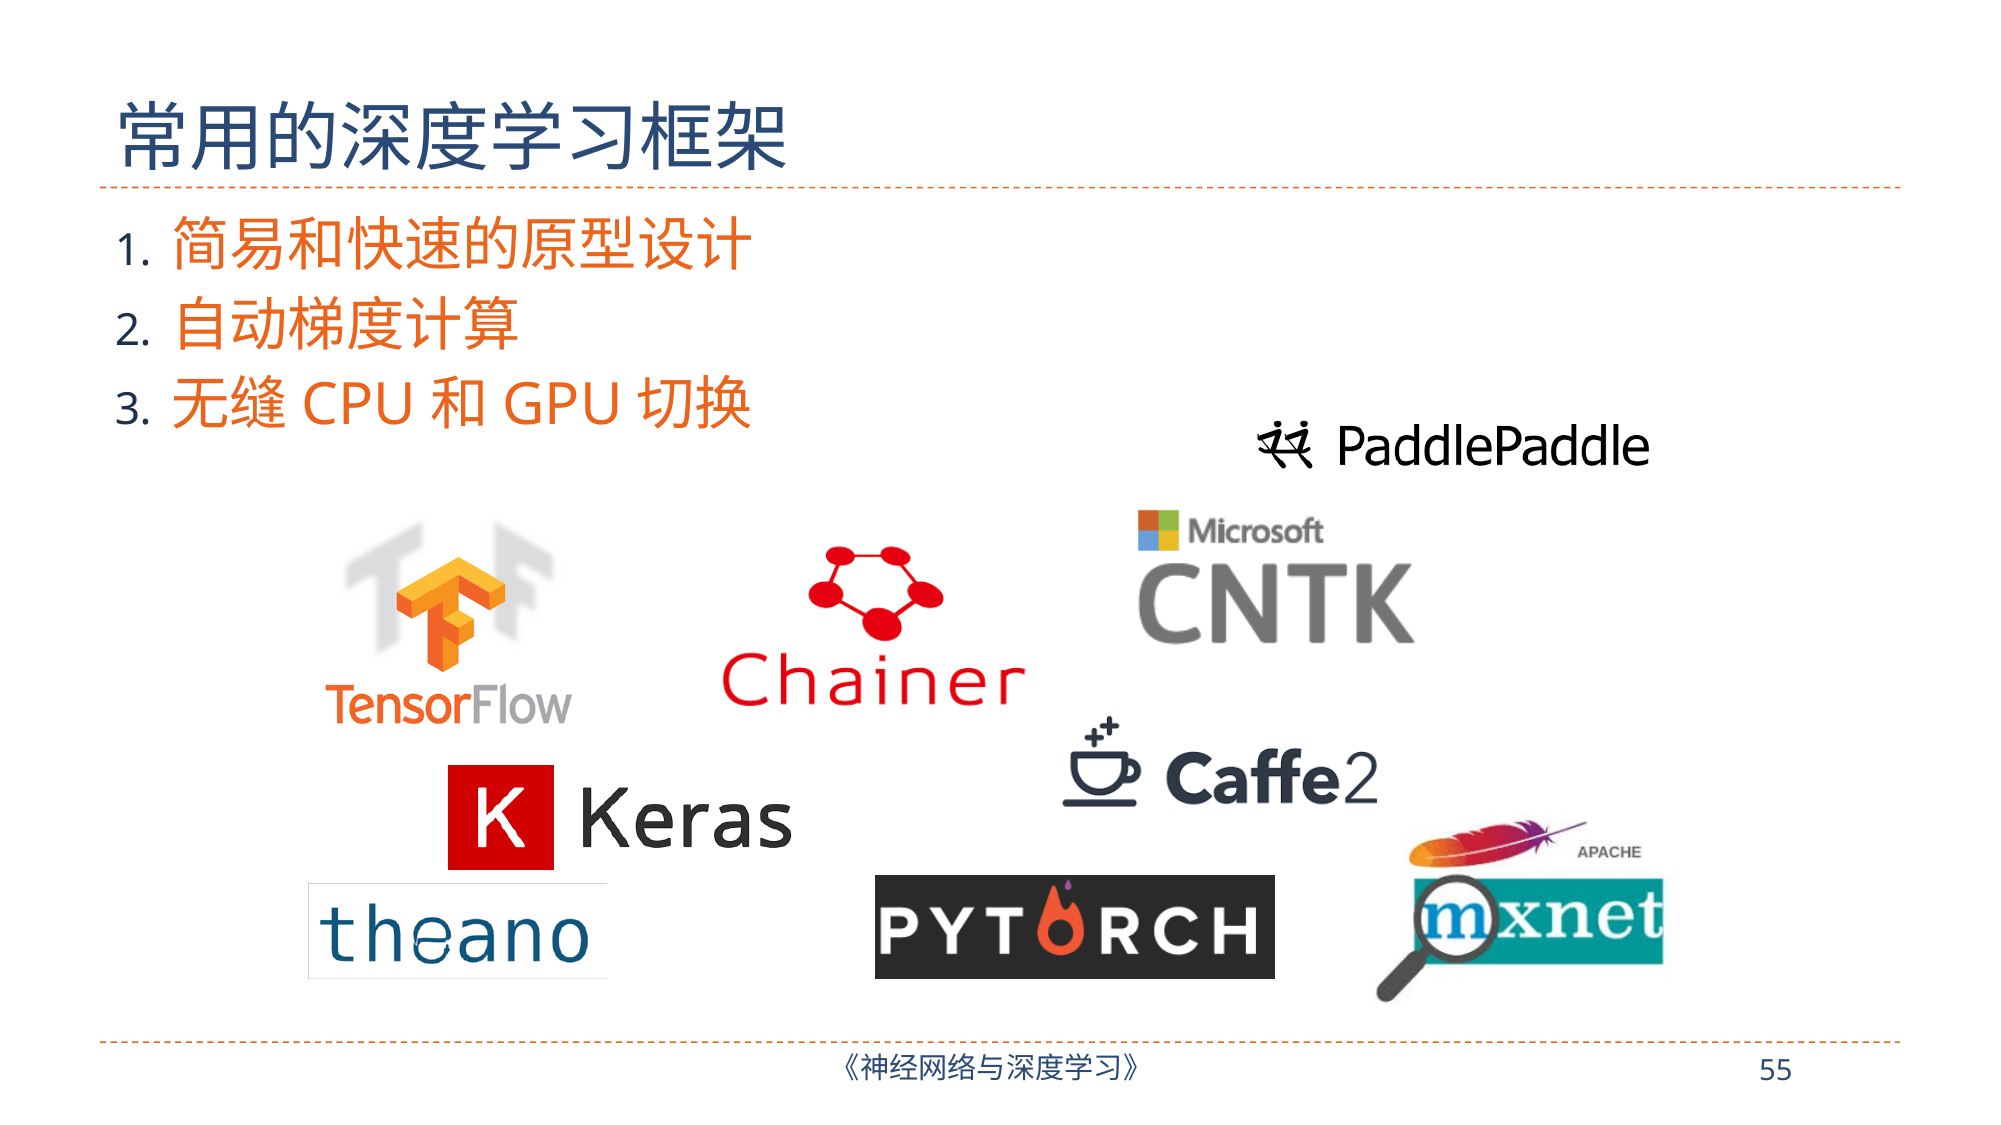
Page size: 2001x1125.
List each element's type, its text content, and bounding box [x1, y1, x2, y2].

picture [308, 882, 607, 979]
list 简易和快速的原型设计 自动梯度计算 无缝CPU和GPU切换 [99, 200, 1900, 1010]
picture [1058, 383, 1710, 1009]
picture [446, 763, 816, 871]
title 常用的深度学习框架 [99, 24, 1900, 188]
picture [874, 875, 1276, 979]
picture [712, 539, 1037, 709]
picture [315, 511, 582, 729]
